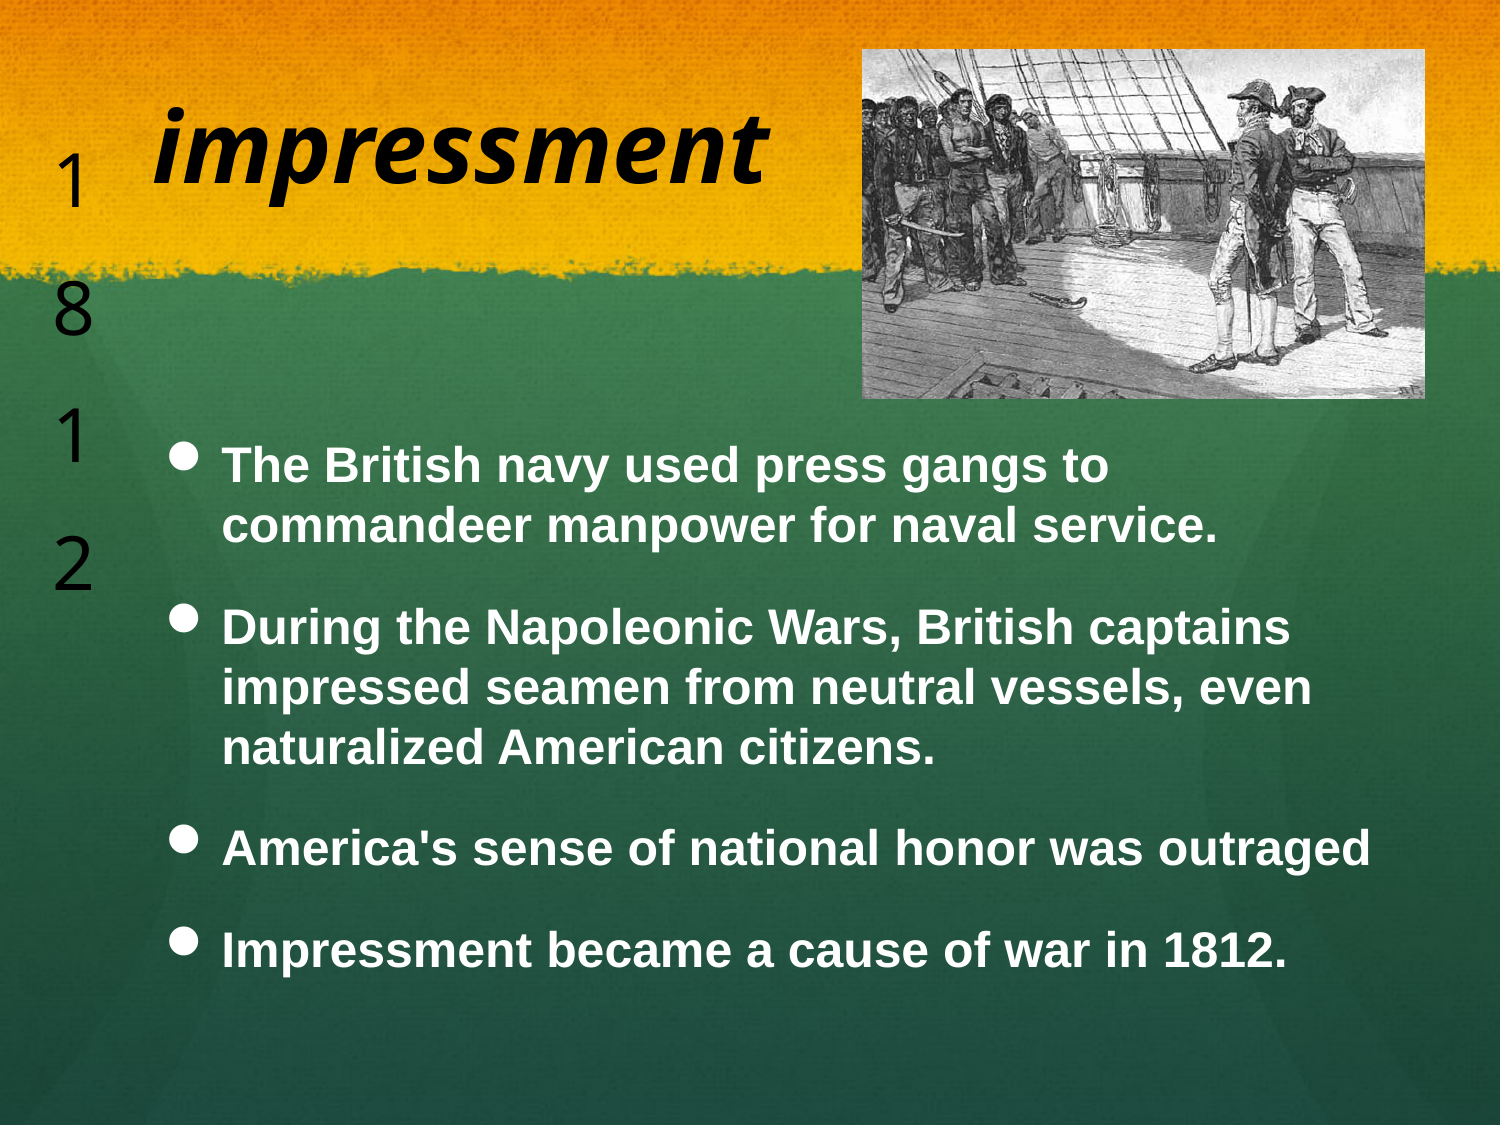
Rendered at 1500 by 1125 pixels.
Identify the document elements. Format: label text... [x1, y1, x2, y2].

text_box 1 8 1 2 [37, 125, 138, 613]
picture [0, 0, 1500, 1125]
title impressment [137, 37, 1500, 250]
list The British navy used press gangs to commandeer manpower for naval service. During the Napoleonic Wars, British captains impressed seamen from neutral vessels, even naturalized American citizens. America's sense of national honor was outraged Impressment became a cause of war in 1812. [150, 425, 1413, 1050]
